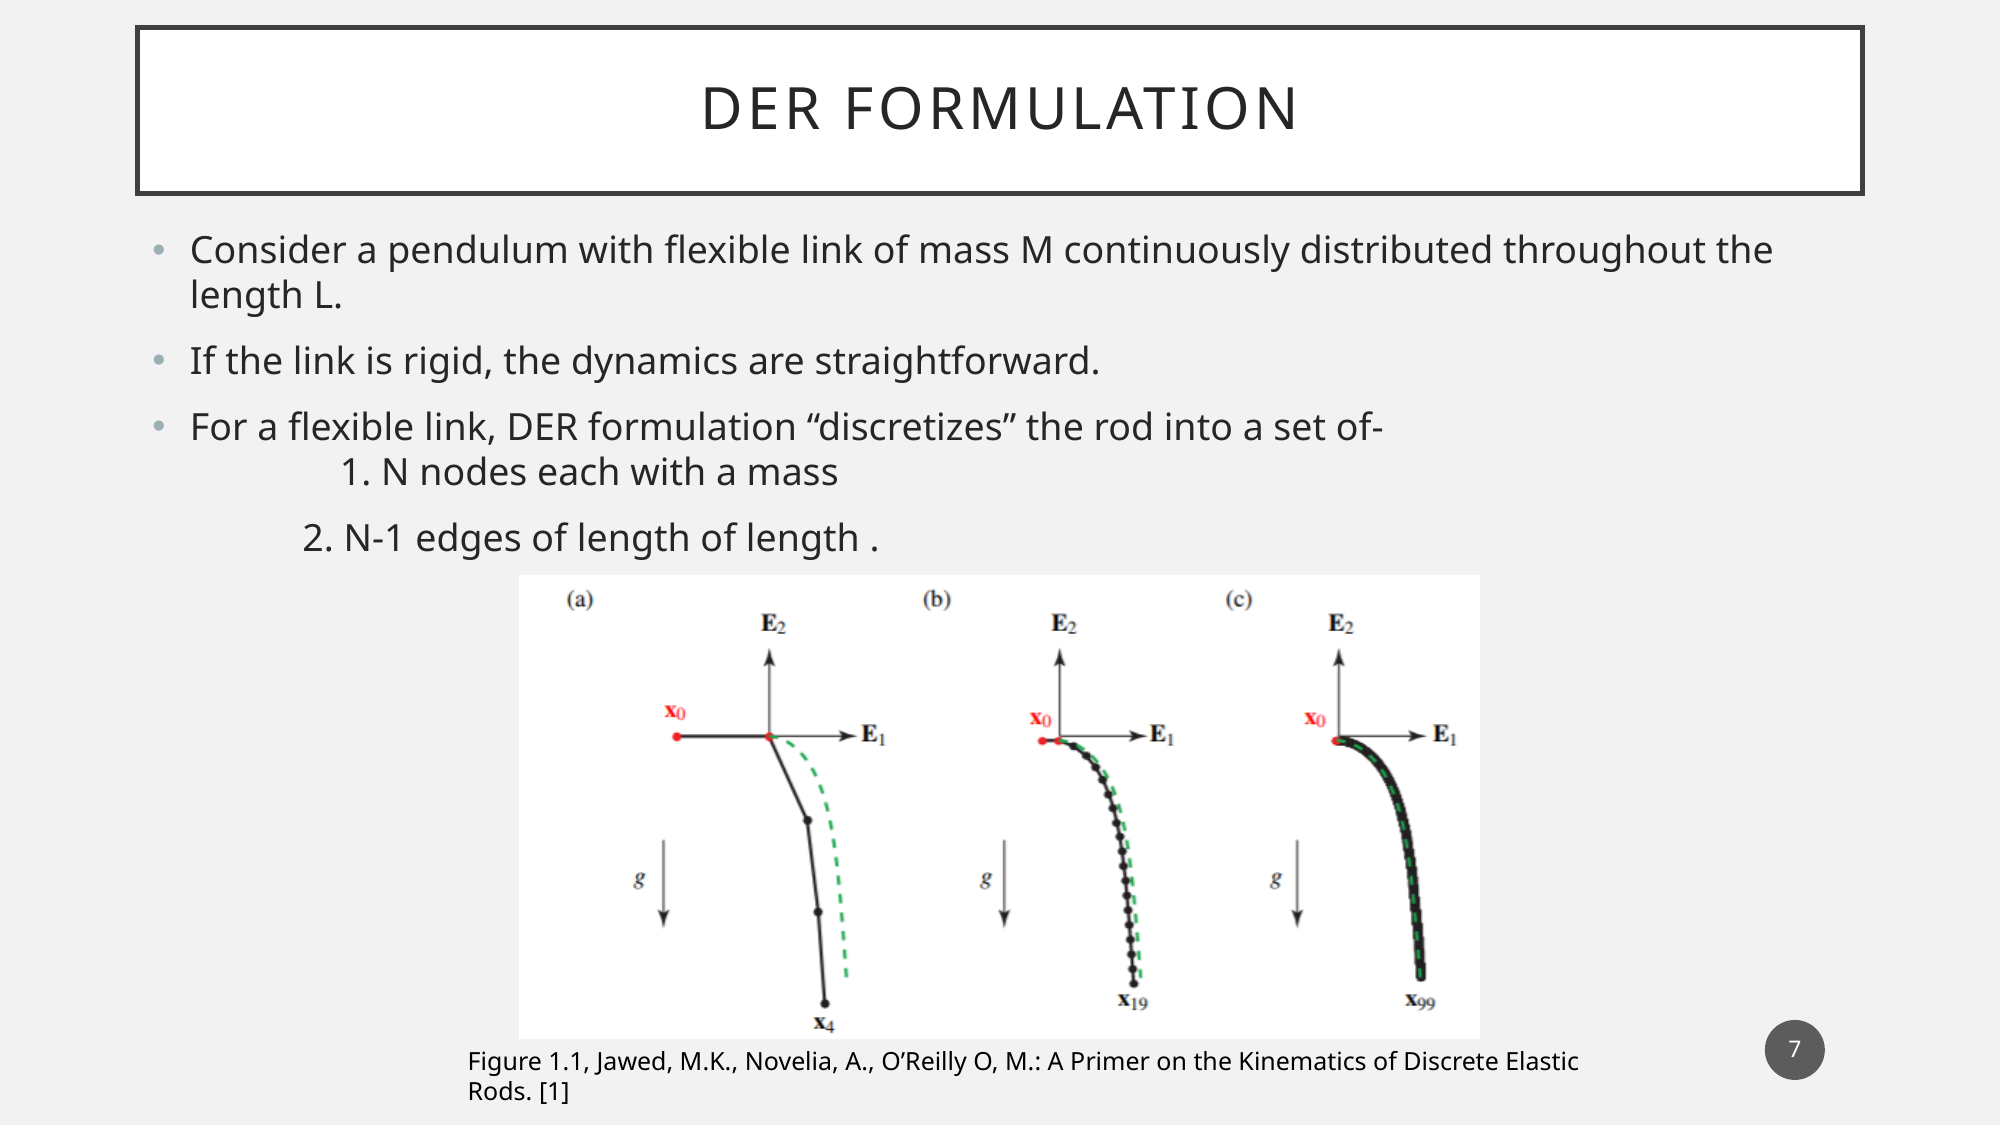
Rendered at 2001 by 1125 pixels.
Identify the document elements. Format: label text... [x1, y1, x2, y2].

title DER formulation [135, 25, 1865, 196]
text_box Figure 1.1, Jawed, M.K., Novelia, A., O’Reilly O, M.: A Primer on the Kinematics of Discrete Elastic Rods. [1] [452, 1038, 1630, 1113]
picture [519, 575, 1480, 1039]
slide_number 7 [1764, 1019, 1825, 1080]
